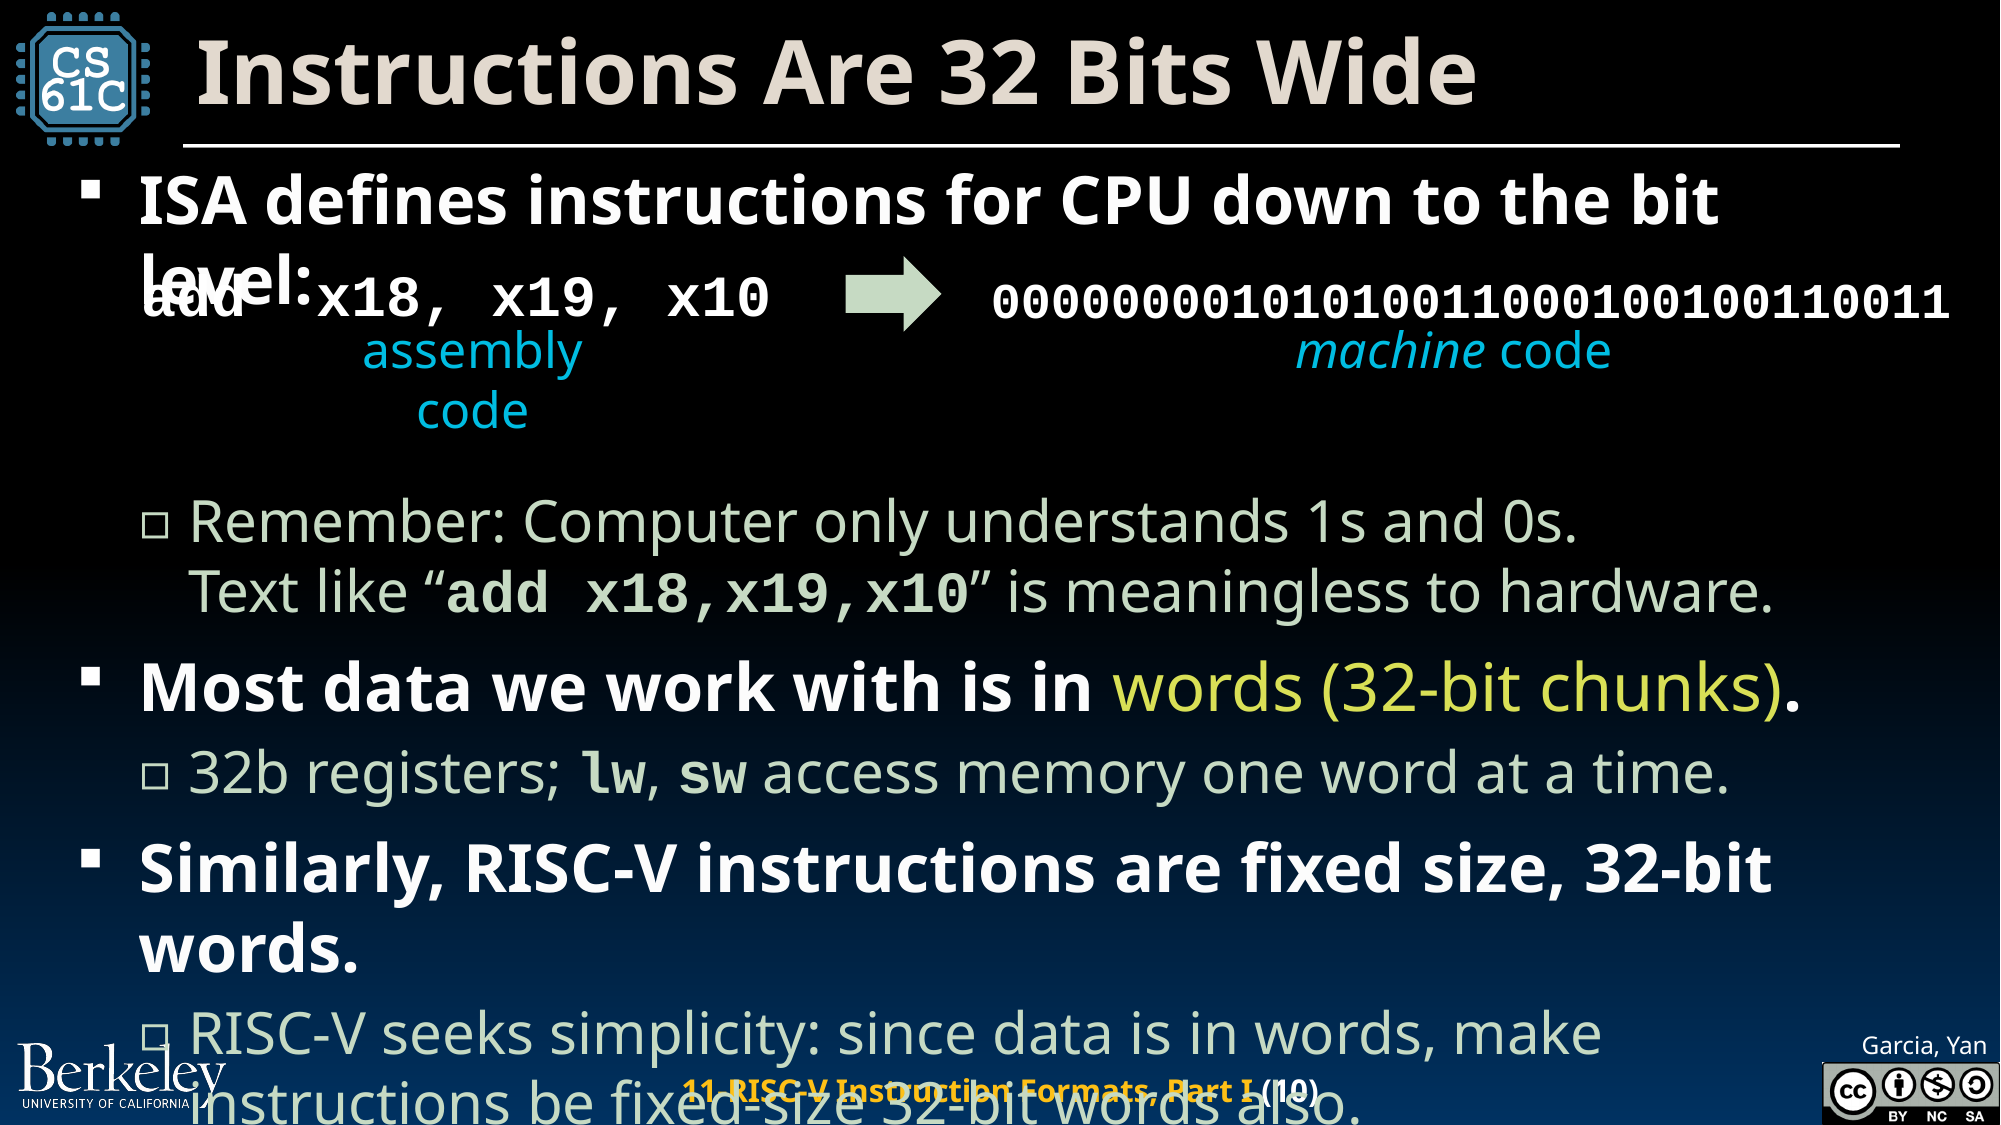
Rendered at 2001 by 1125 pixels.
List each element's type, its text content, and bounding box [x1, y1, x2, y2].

picture [1822, 1062, 2000, 1125]
list ISA defines instructions for CPU down to the bit level: Remember: Computer only understands 1s and 0s. Text like “add x18,x19,x10” is meaningless to hardware. Most data we work with is in words (32-bit chunks). 32b registers; lw, sw access memory one word at a time. Similarly, RISC-V instructions are fixed size, 32-bit words. RISC-V seeks simplicity: since data is in words, make instructions be fixed-size 32-bit words also. Same 32-bit instructions used for RV32, RV64, RV128 [47, 150, 1907, 1018]
text_box add x18, x19, x10 [126, 250, 816, 336]
picture [145, 1043, 165, 1048]
text_box assembly code [285, 310, 661, 446]
picture [16, 12, 150, 146]
title Instructions Are 32 Bits Wide [181, 12, 1906, 139]
picture [17, 1043, 226, 1108]
text_box machine code [1266, 310, 1641, 386]
text_box [845, 254, 943, 333]
text_box 00000000101010011000100100110011 [976, 261, 1966, 336]
